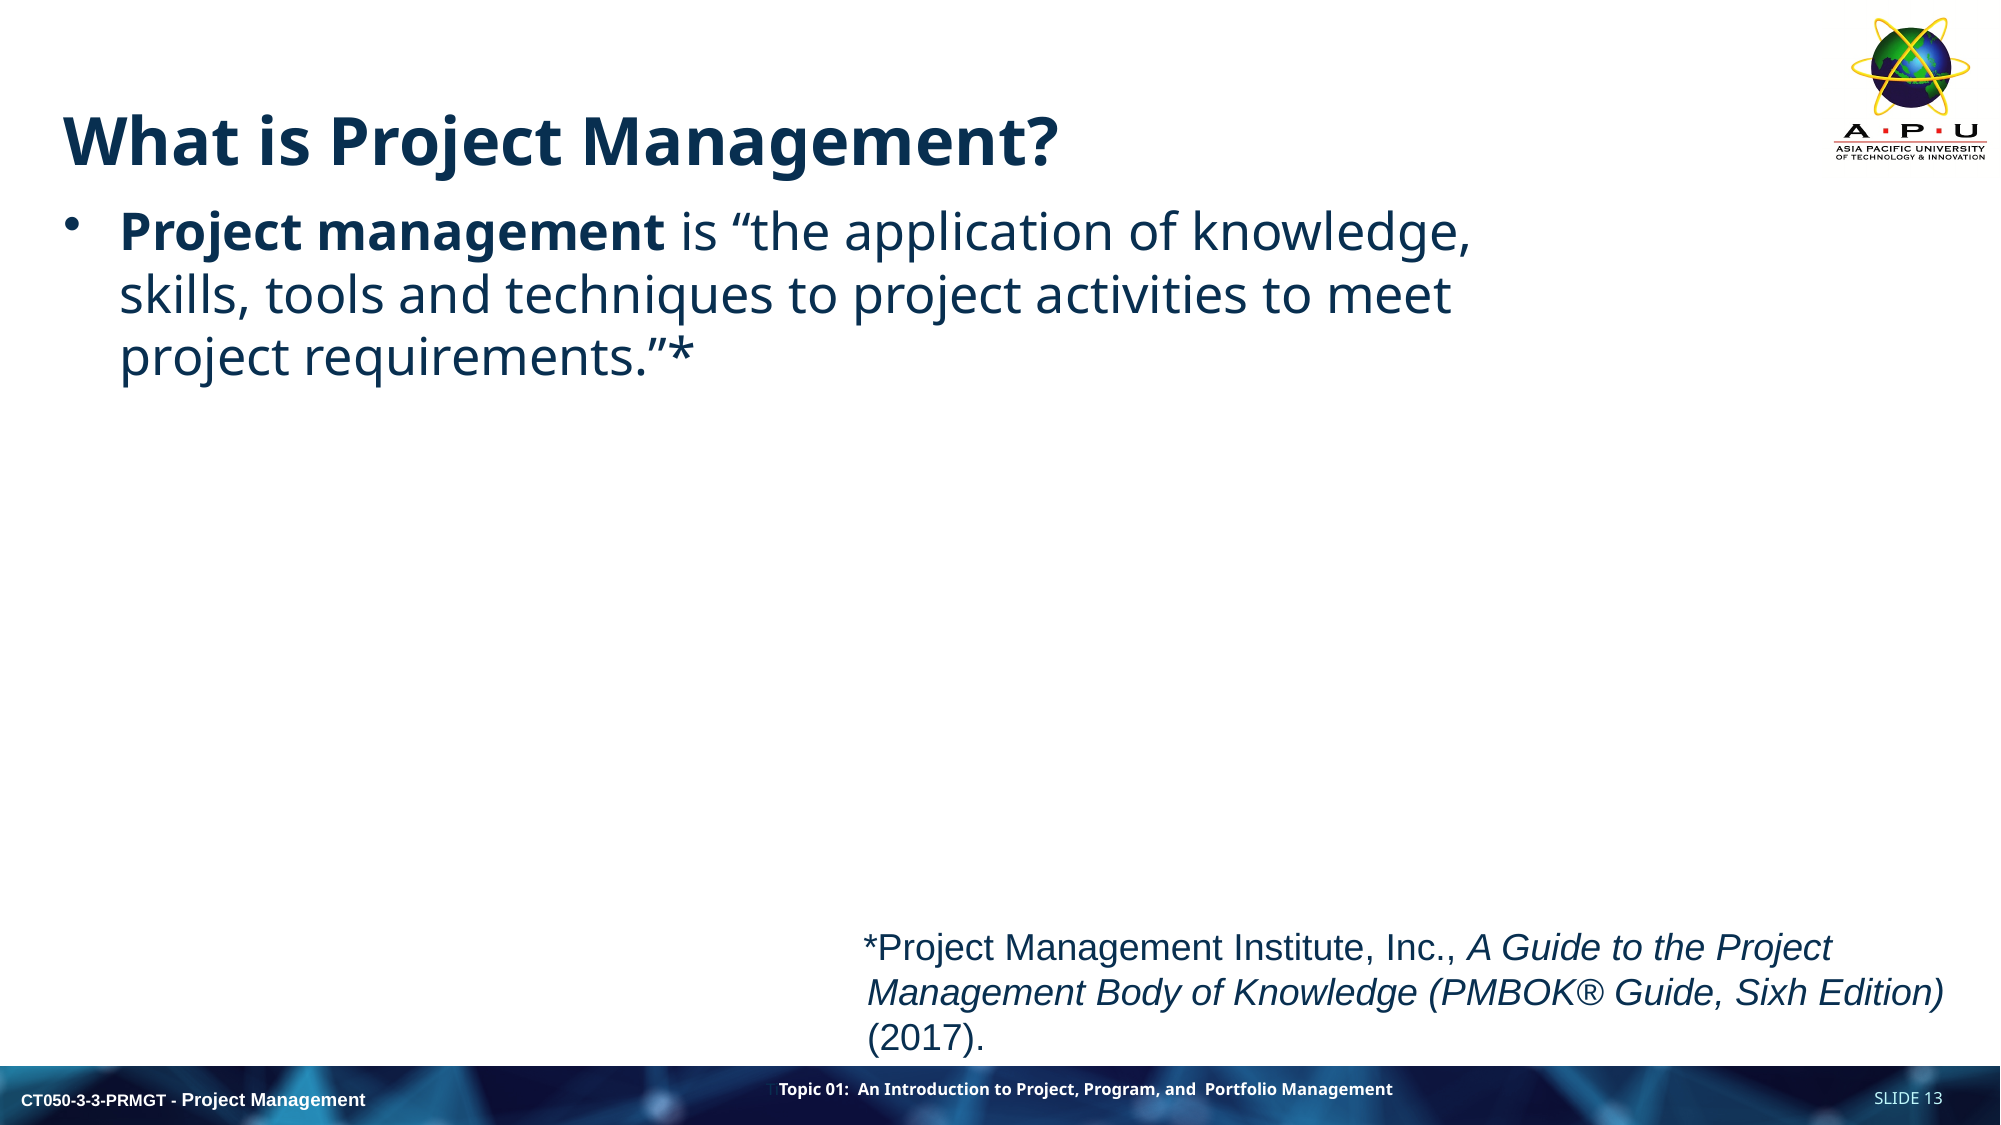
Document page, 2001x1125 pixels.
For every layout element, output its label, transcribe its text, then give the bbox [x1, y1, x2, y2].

picture [0, 1066, 2000, 1125]
text_box *Project Management Institute, Inc., A Guide to the Project Management Body of Knowledge (PMBOK® Guide, Sixh Edition) (2017). [796, 915, 2000, 1066]
picture [1822, 0, 2000, 178]
text_box Project management is “the application of knowledge, skills, tools and techniques to project activities to meet project requirements.”* [48, 191, 1494, 934]
title What is Project Management? [48, 45, 1764, 233]
